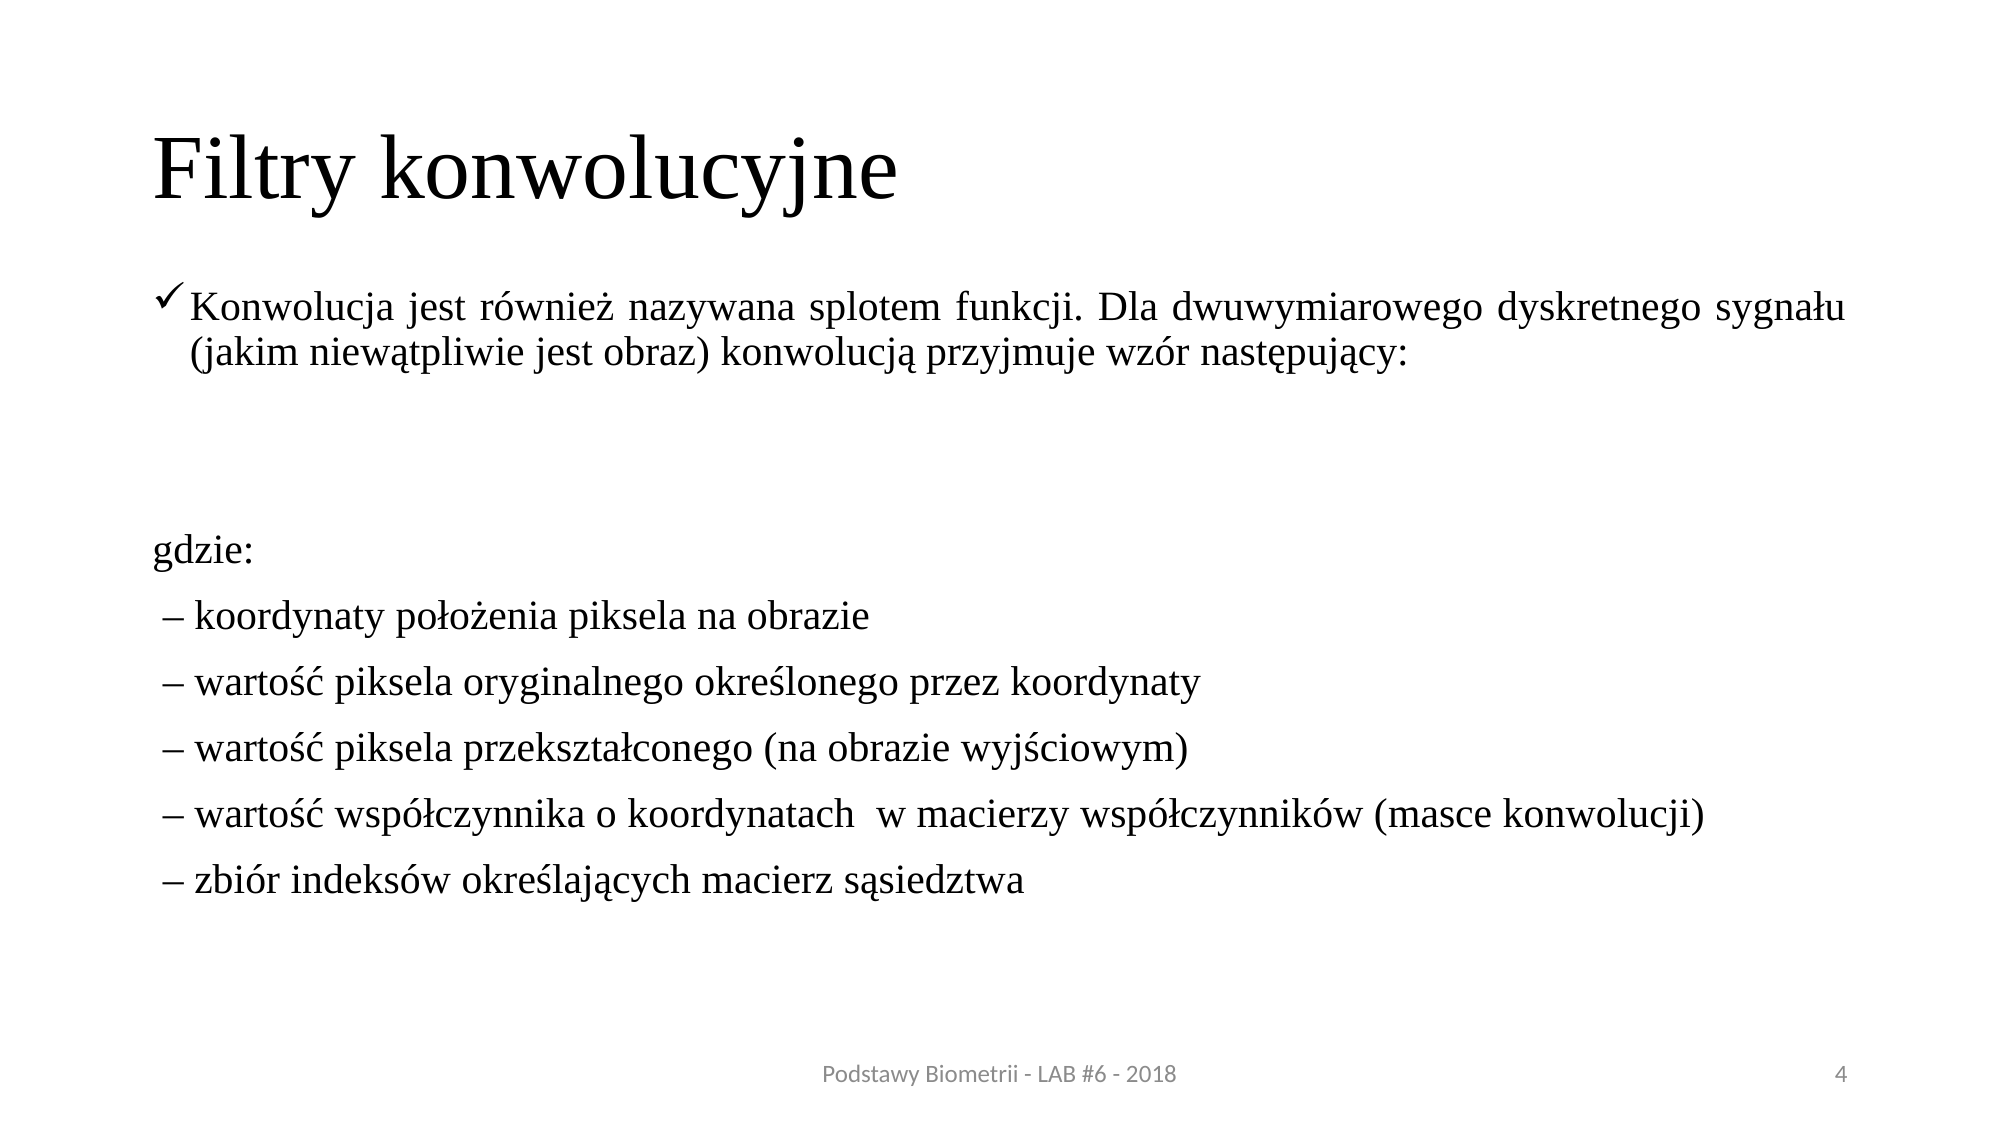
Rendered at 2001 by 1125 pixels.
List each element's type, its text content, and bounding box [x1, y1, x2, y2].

slide_number 4 [1412, 1042, 1863, 1103]
title Filtry konwolucyjne [137, 59, 1863, 278]
footer Podstawy Biometrii - LAB #6 - 2018 [662, 1042, 1338, 1103]
